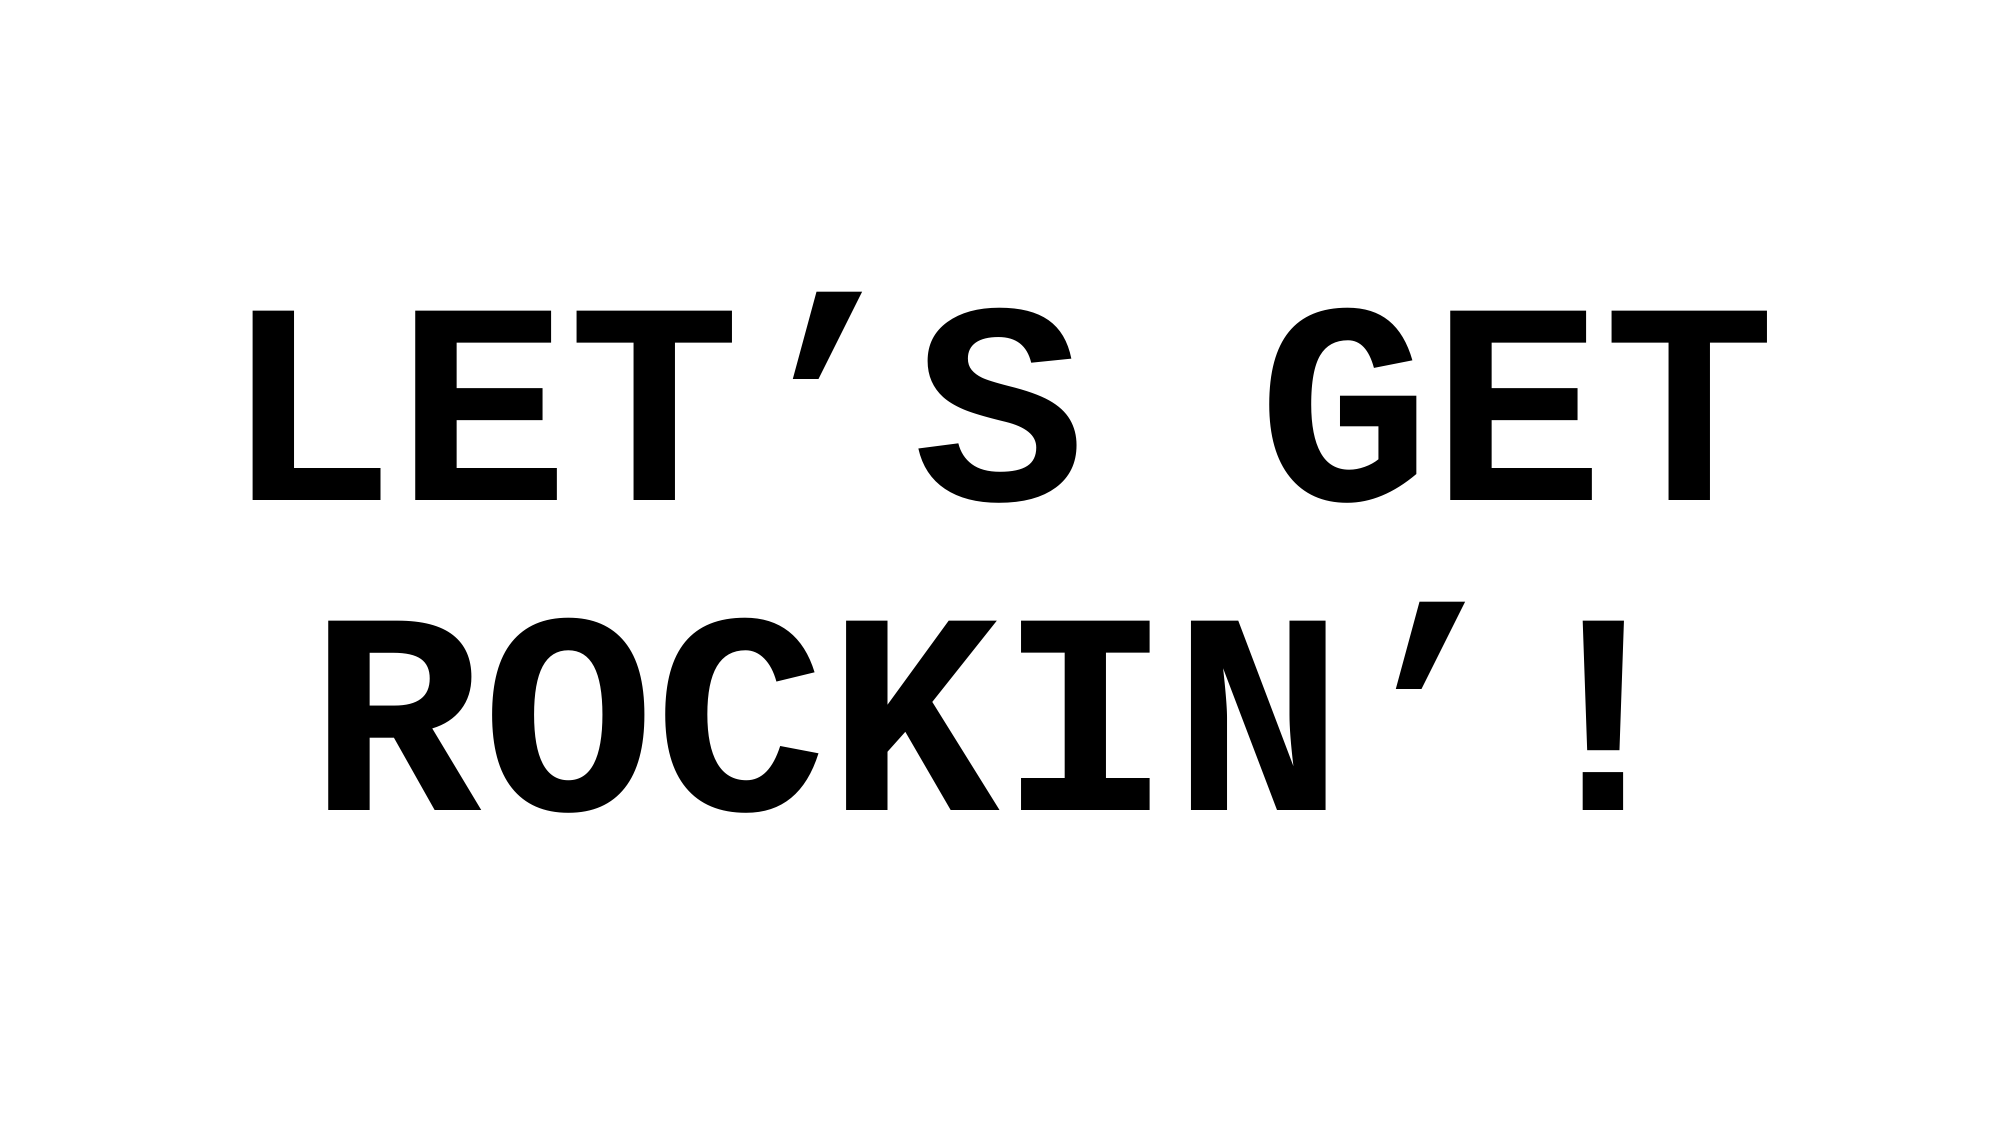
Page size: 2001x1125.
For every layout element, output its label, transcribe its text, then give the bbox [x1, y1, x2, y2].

title LET’S GET ROCKIN’! [0, 0, 2000, 1125]
